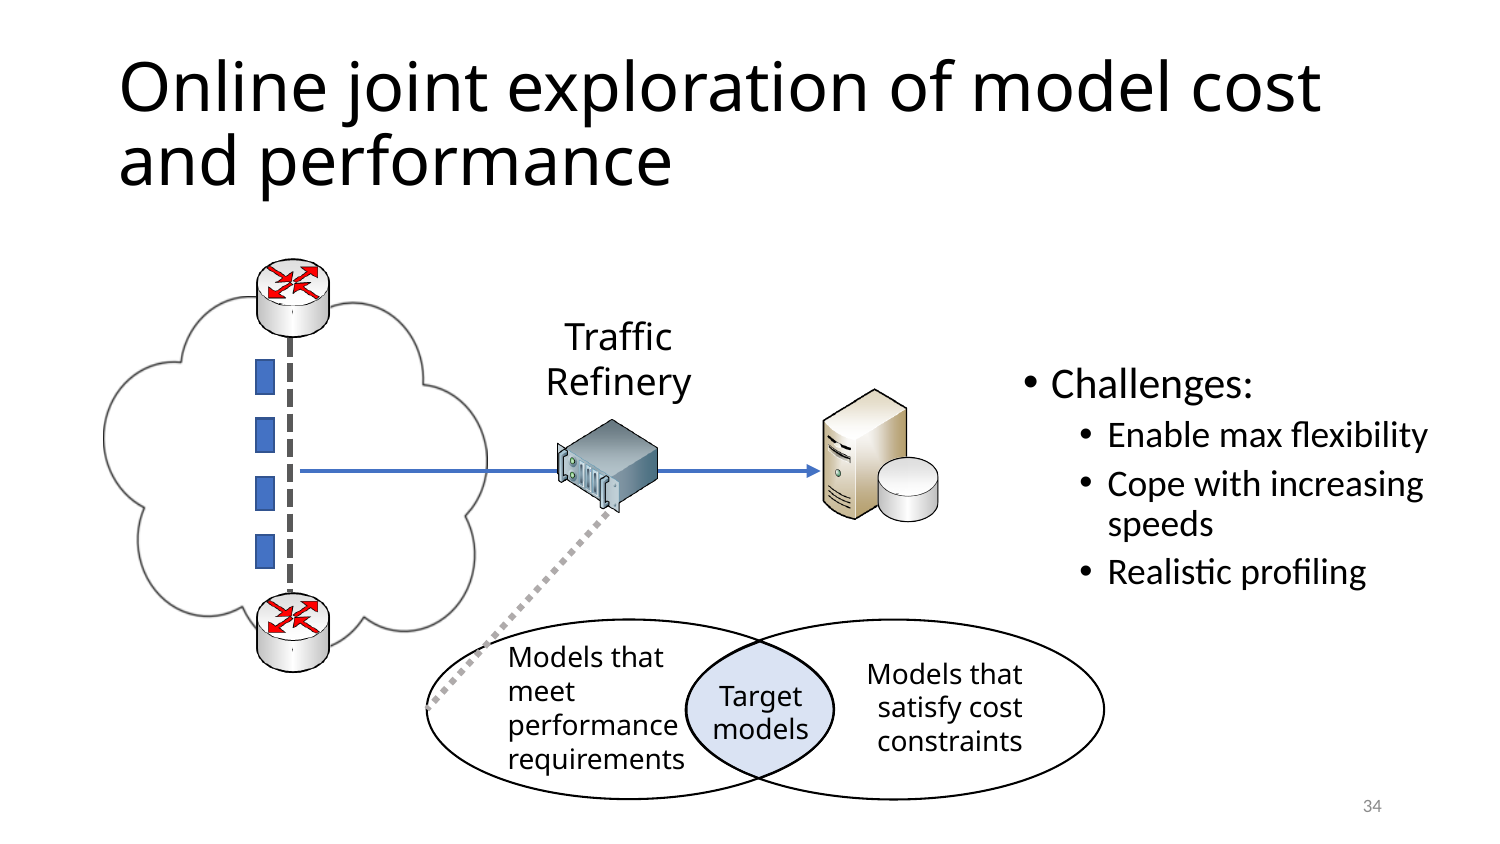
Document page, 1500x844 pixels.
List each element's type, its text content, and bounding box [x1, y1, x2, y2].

slide_number 34 [1059, 782, 1397, 827]
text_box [103, 257, 939, 674]
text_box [426, 619, 1105, 800]
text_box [607, 513, 758, 641]
title Online joint exploration of model cost and performance [103, 44, 1397, 208]
list Challenges: Enable max flexibility Cope with increasing speeds Realistic profiling [1008, 208, 1464, 745]
